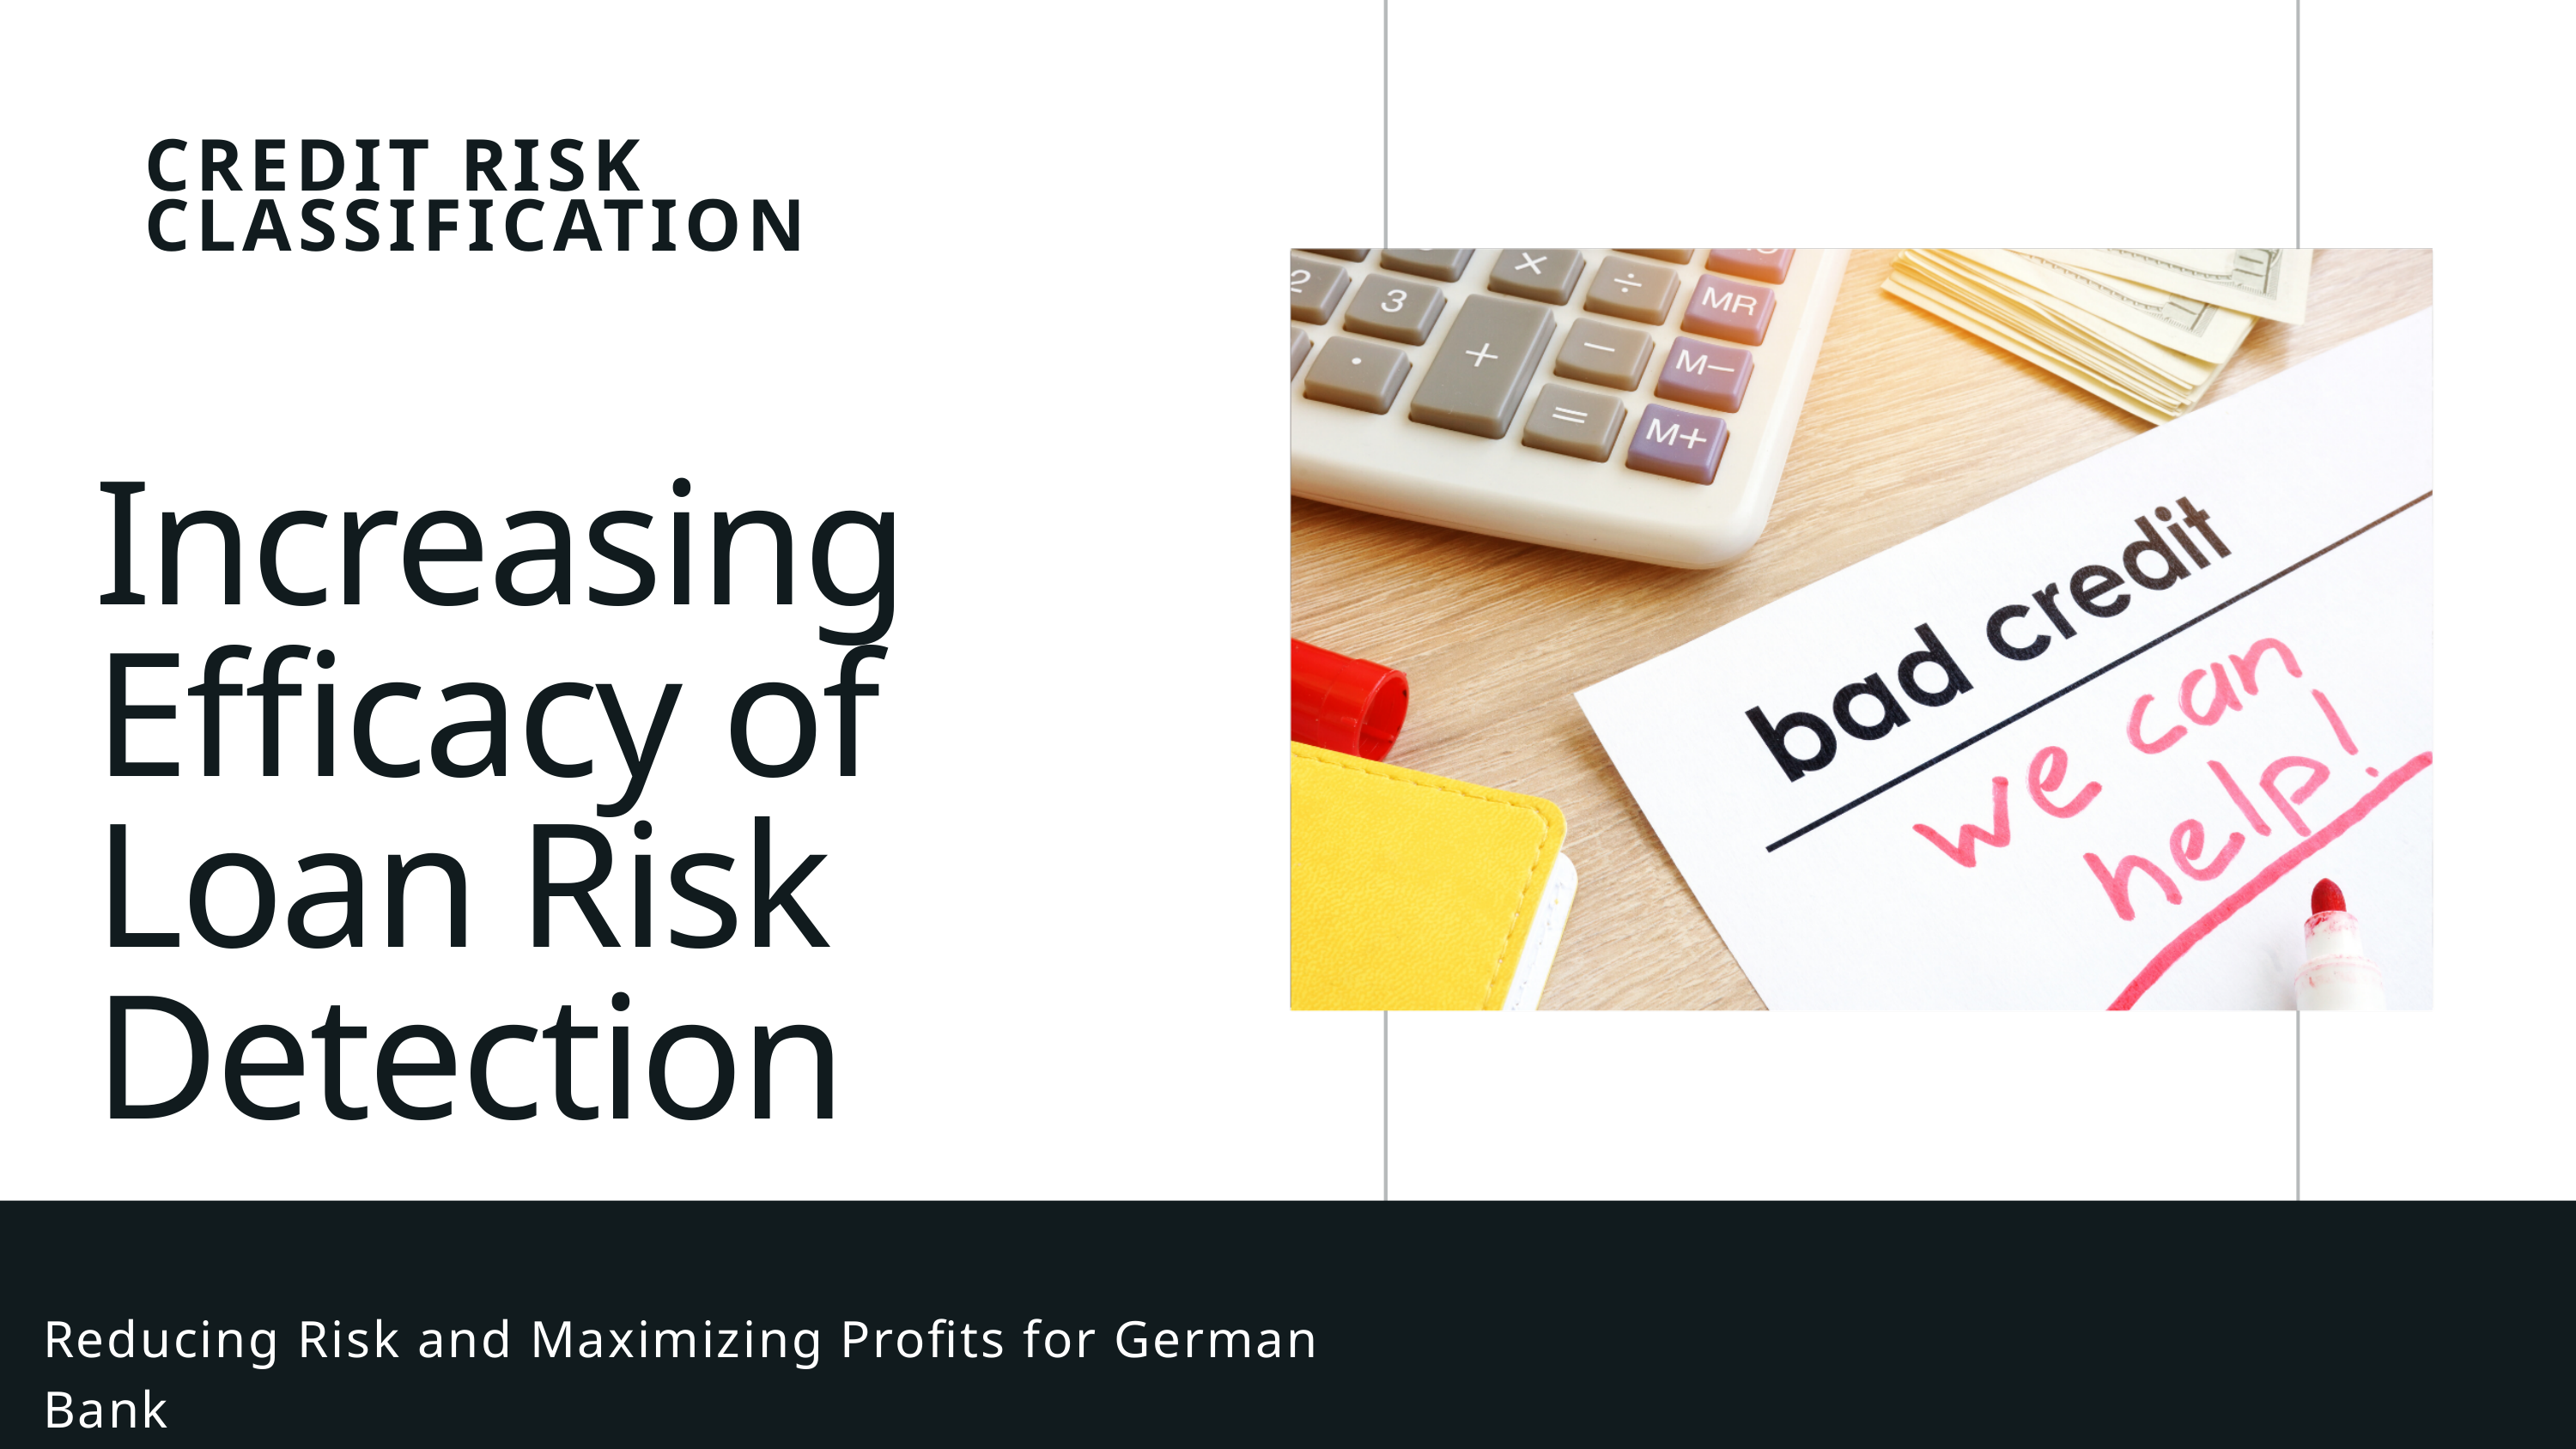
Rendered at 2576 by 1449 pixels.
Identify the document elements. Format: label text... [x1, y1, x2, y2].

picture [1148, 206, 2576, 1065]
text_box [2296, 1072, 2300, 1198]
text_box [2296, 0, 2300, 204]
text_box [0, 1200, 2576, 1449]
text_box CREDIT RISK CLASSIFICATION [144, 144, 1066, 265]
text_box [1383, 1072, 1388, 1198]
text_box Increasing Efficacy of Loan Risk Detection [94, 467, 1245, 1154]
text_box [1383, 0, 1388, 204]
